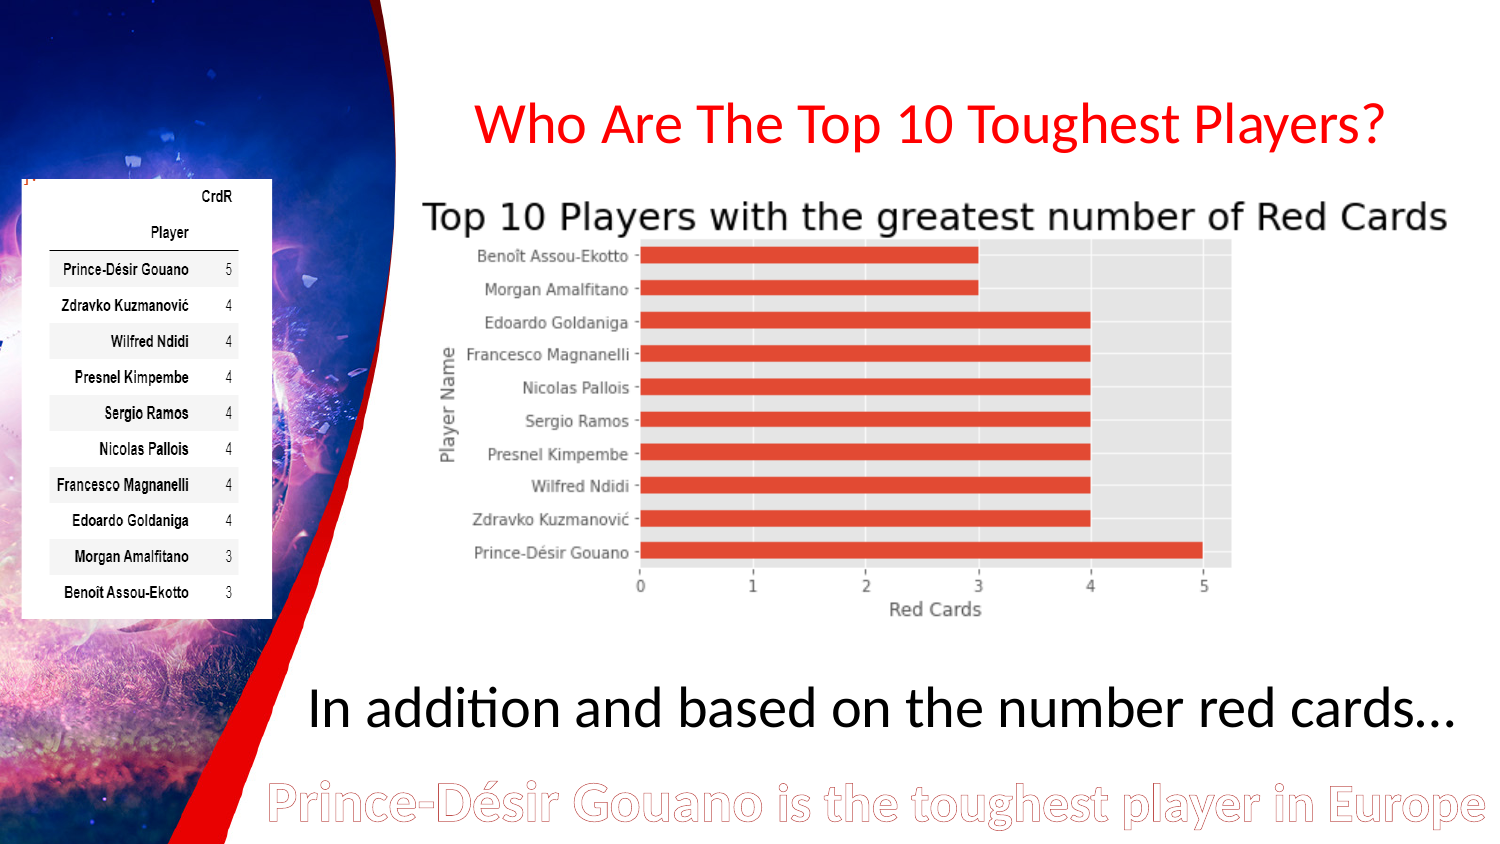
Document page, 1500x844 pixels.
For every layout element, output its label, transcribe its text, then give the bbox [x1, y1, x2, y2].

text_box Prince-Désir Gouano is the toughest player in Europe [251, 755, 1500, 841]
list In addition and based on the number red cards… [292, 662, 1499, 755]
title Who Are The Top 10 Toughest Players? [434, 60, 1429, 180]
picture [0, 0, 1500, 844]
